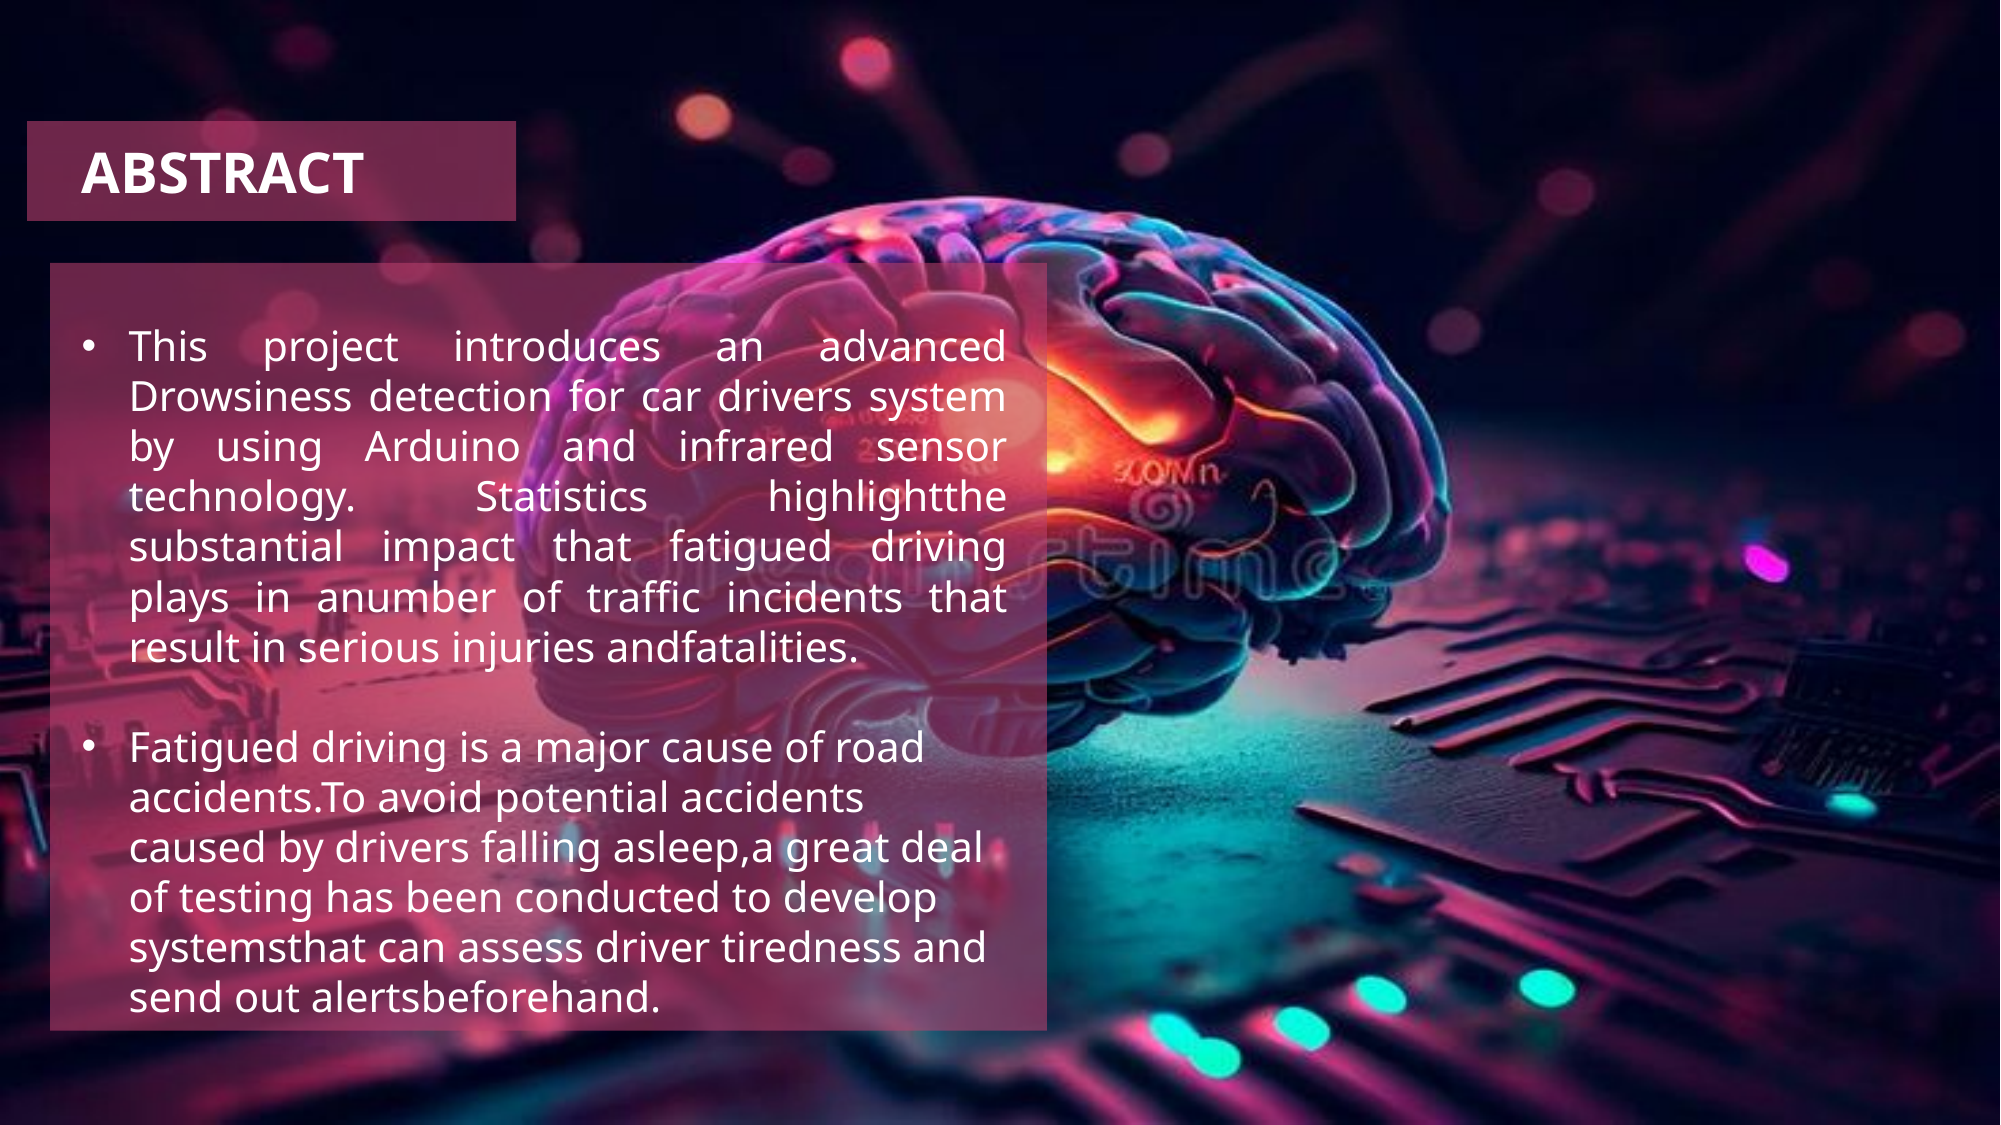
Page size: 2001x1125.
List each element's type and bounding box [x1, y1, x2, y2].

text_box [27, 121, 630, 221]
text_box [49, 262, 1047, 1035]
picture [0, 0, 2000, 1125]
